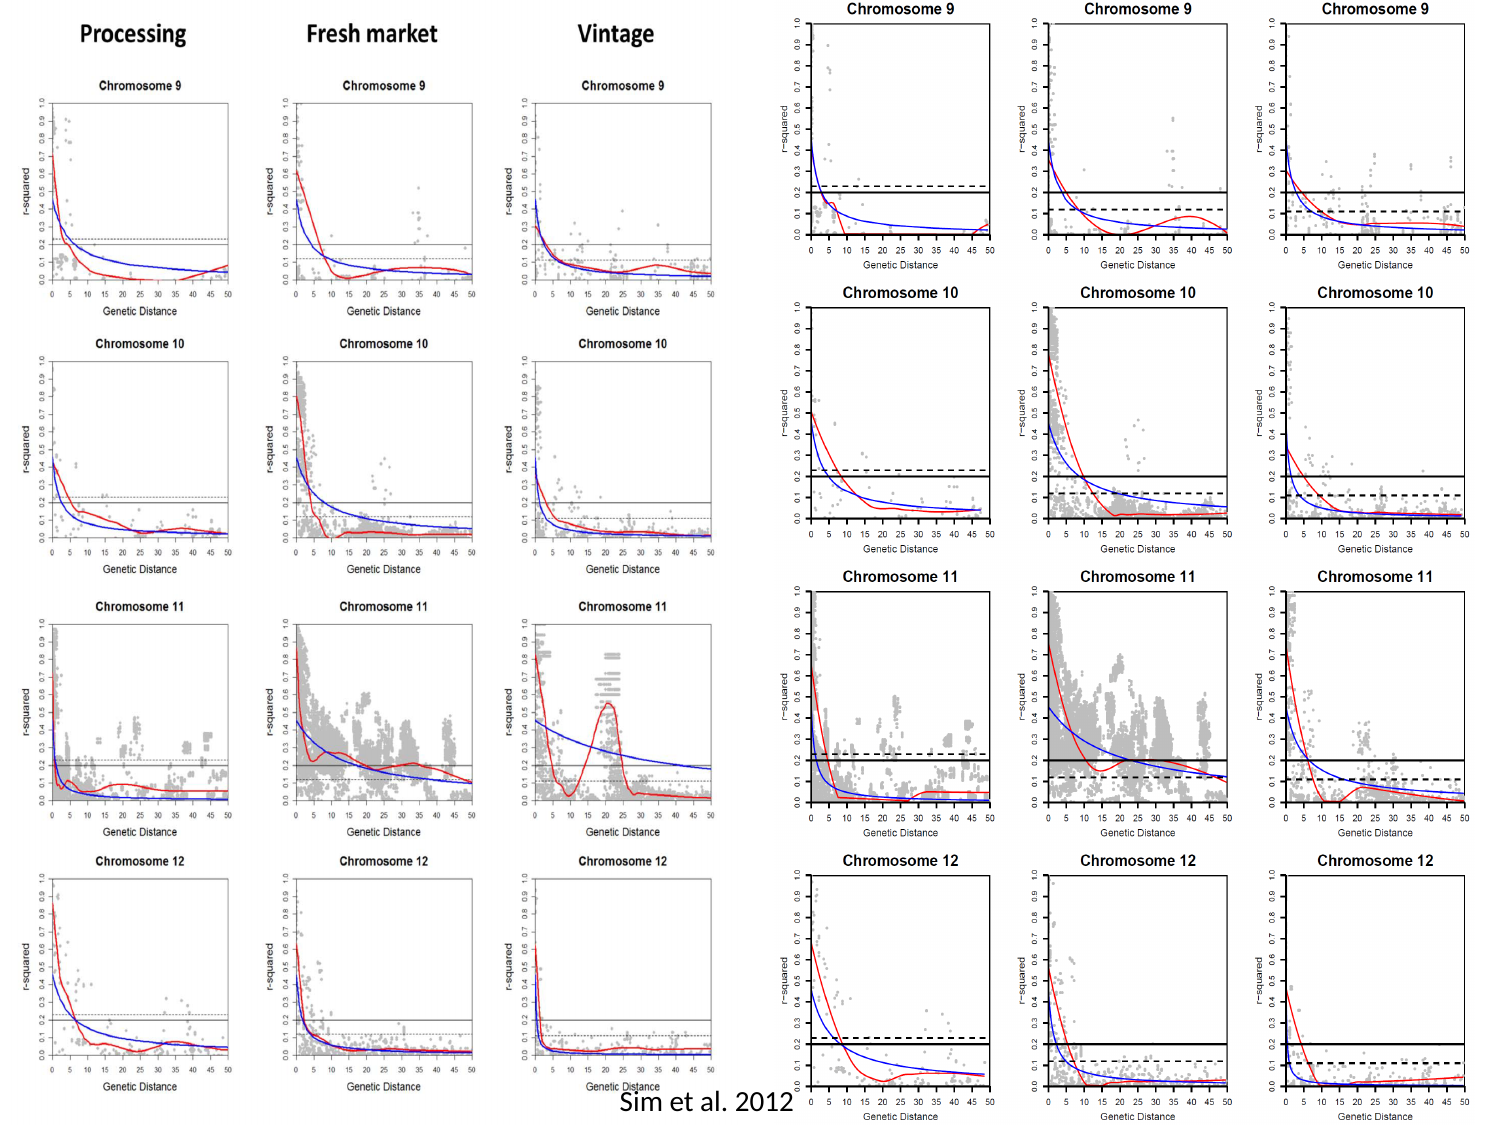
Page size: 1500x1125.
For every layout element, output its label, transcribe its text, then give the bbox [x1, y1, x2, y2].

text_box Sim et al. 2012 [742, 1074, 769, 1125]
picture [4, 0, 738, 1125]
picture [774, 0, 1476, 1125]
